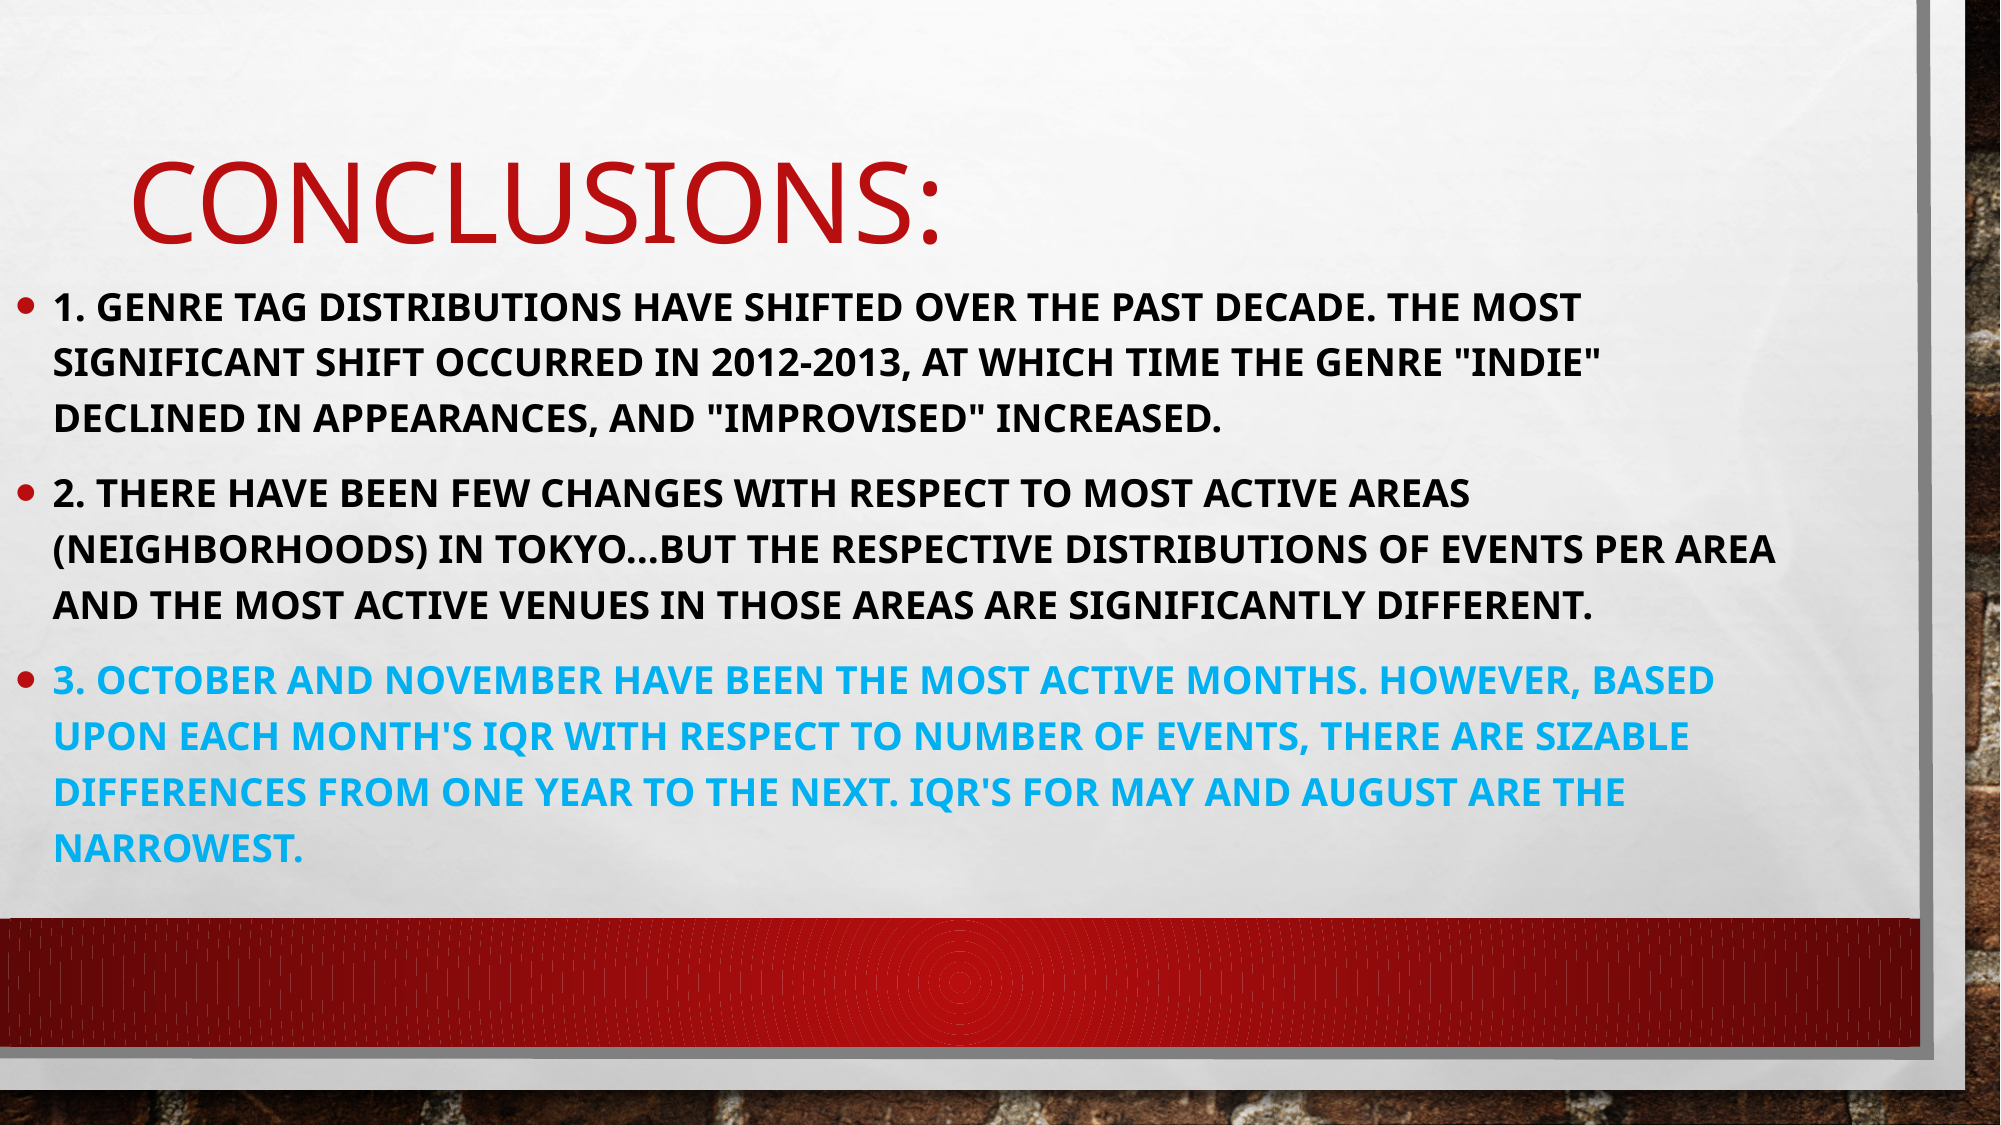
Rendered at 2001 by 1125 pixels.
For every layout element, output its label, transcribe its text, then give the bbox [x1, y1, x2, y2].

title Conclusions: [112, 112, 1818, 261]
list 1. genre tag DISTRIBUTIONS have shifted over the past decade. The most significant shift occurred in 2012-2013, at which time the genre "Indie" declined in appearances, and "Improvised" increased. 2. There have been few changes with respect to most active areas (neighborhoods) in Tokyo...but the respective distributions of events per area and the most active venues in those areas are significantly different. 3. October and November have been the most active months. However, based upon each month's IQR with respect to number of events, there are sizable differences from one year to the next. IQR's for May and August are the narrowest. [0, 261, 1818, 882]
picture [0, 0, 2000, 1125]
